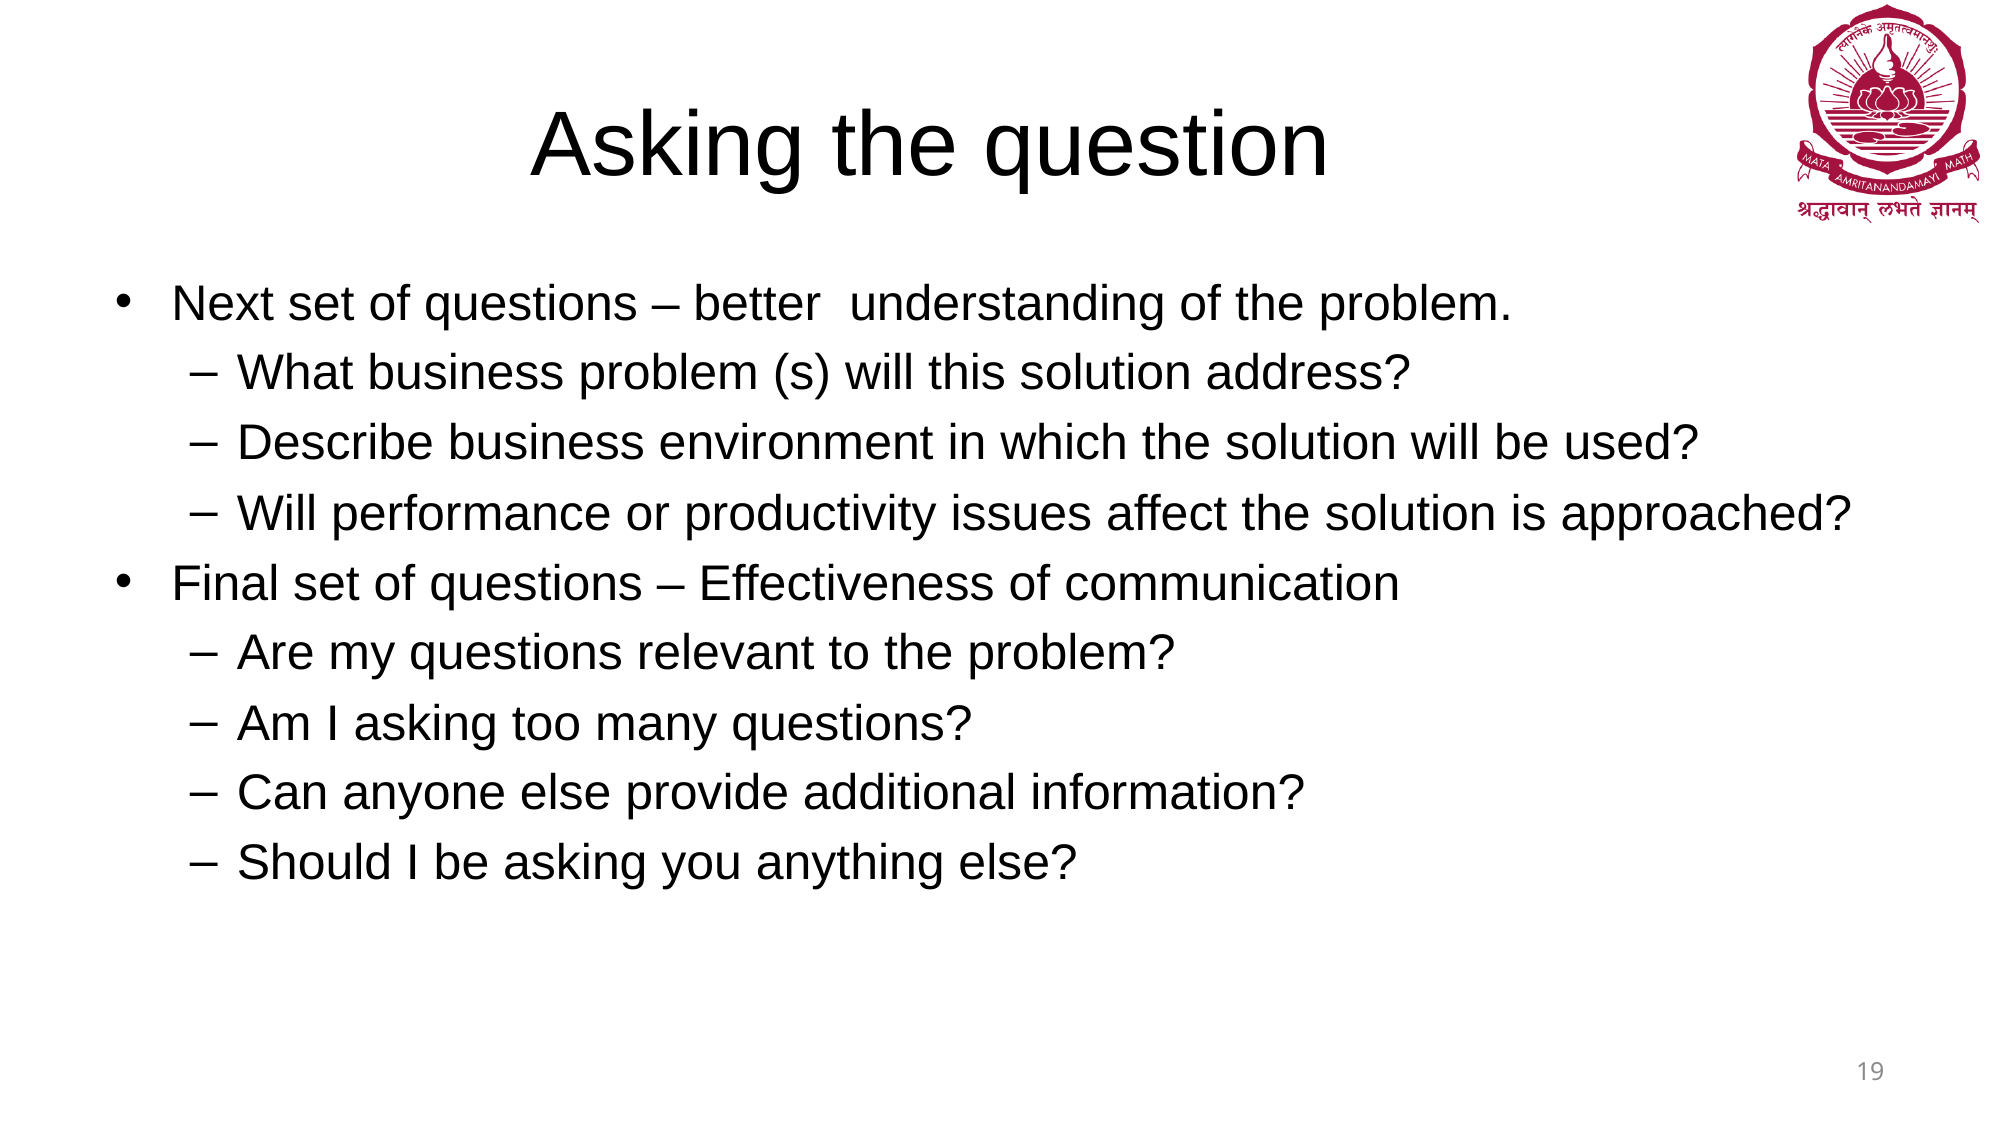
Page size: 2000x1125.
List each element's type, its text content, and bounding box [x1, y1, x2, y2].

title Asking the question [99, 45, 1763, 233]
slide_number 19 [1432, 1042, 1900, 1103]
picture [1776, 1, 2000, 225]
list Next set of questions – better understanding of the problem. What business problem (s) will this solution address? Describe business environment in which the solution will be used? Will performance or productivity issues affect the solution is approached? Final set of questions – Effectiveness of communication Are my questions relevant to the problem? Am I asking too many questions? Can anyone else provide additional information? Should I be asking you anything else? [99, 262, 1900, 1005]
